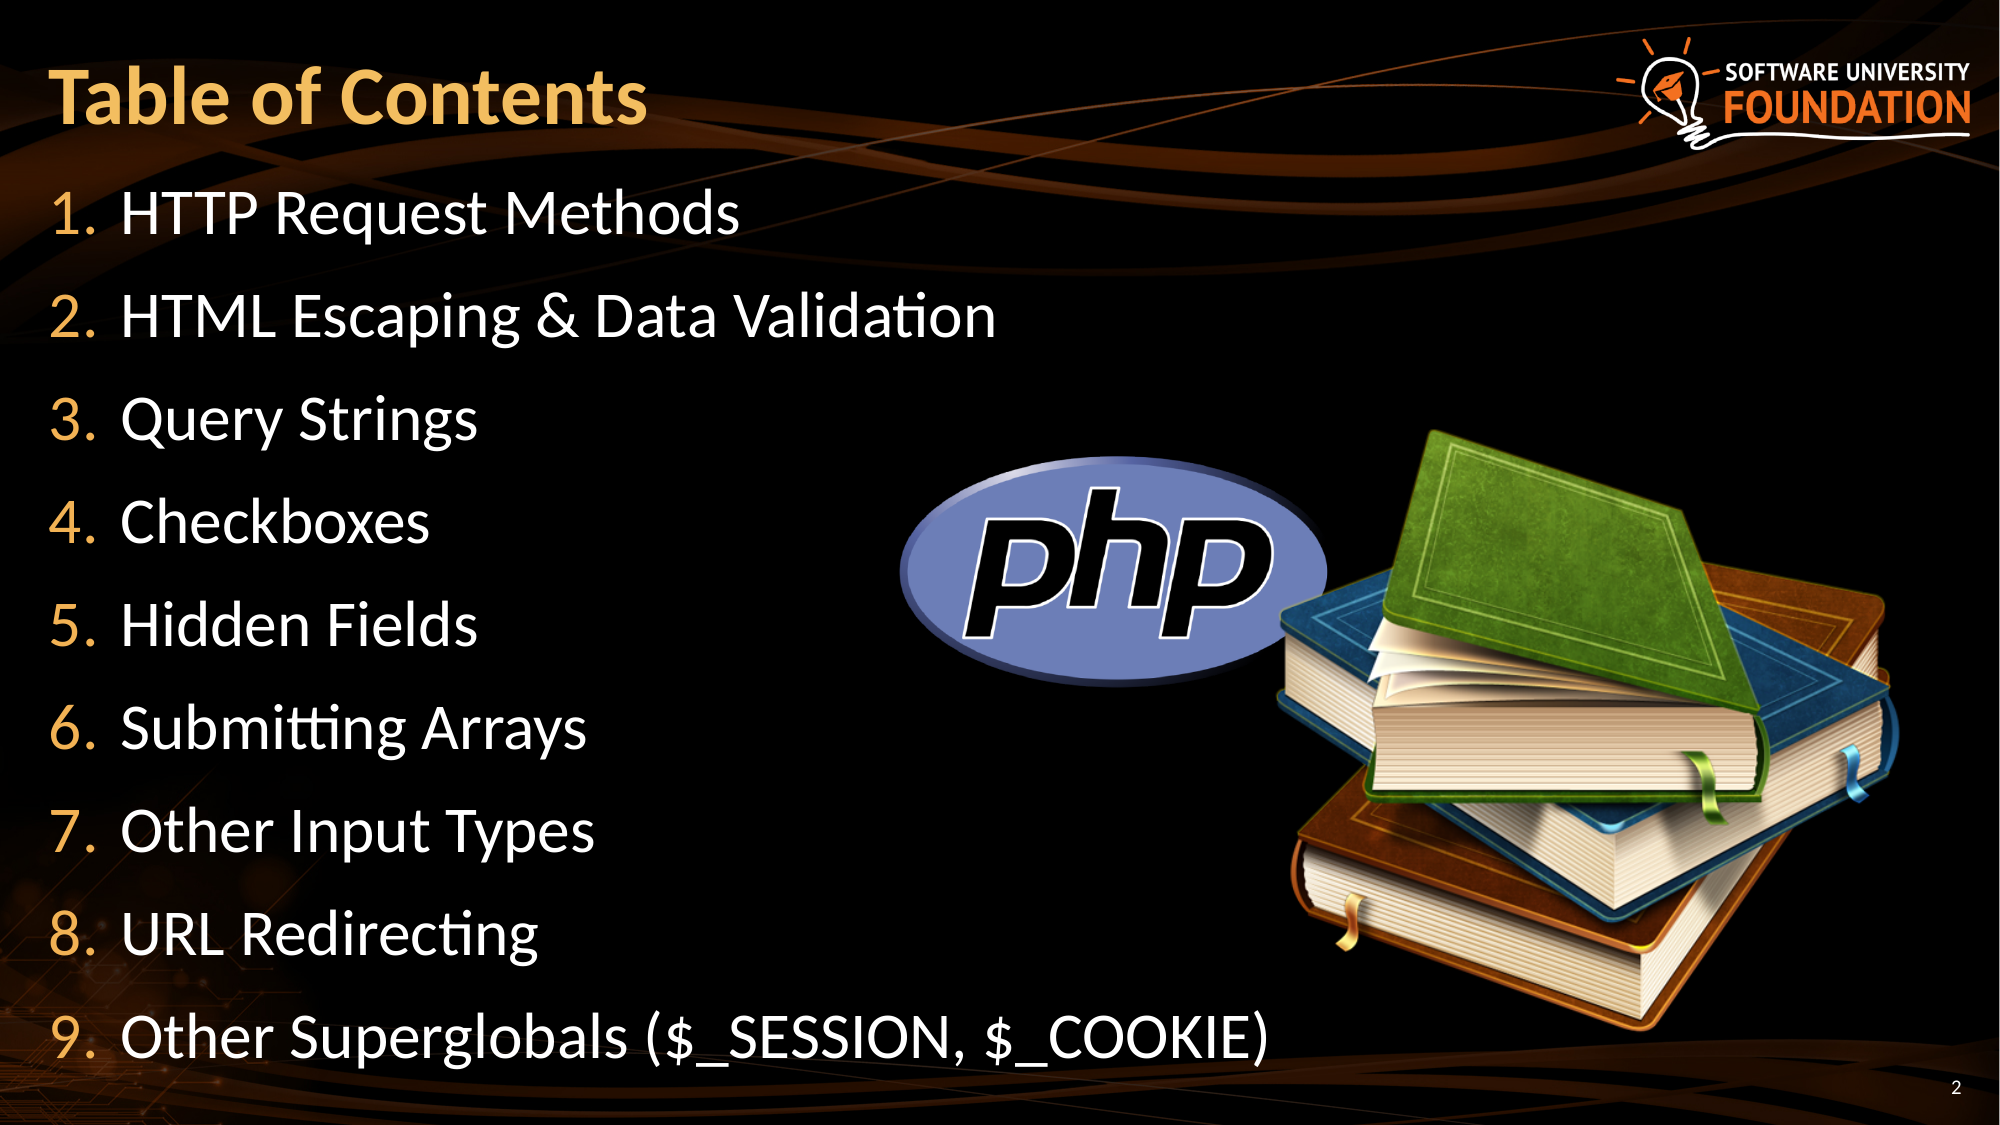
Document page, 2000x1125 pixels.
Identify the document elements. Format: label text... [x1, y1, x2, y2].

title Table of Contents [30, 6, 1602, 189]
picture [0, 0, 2000, 1125]
list HTTP Request Methods HTML Escaping & Data Validation Query Strings Checkboxes Hidden Fields Submitting Arrays Other Input Types URL Redirecting Other Superglobals ($_SESSION, $_COOKIE) [31, 163, 1968, 1080]
slide_number 2 [1897, 1070, 1968, 1103]
